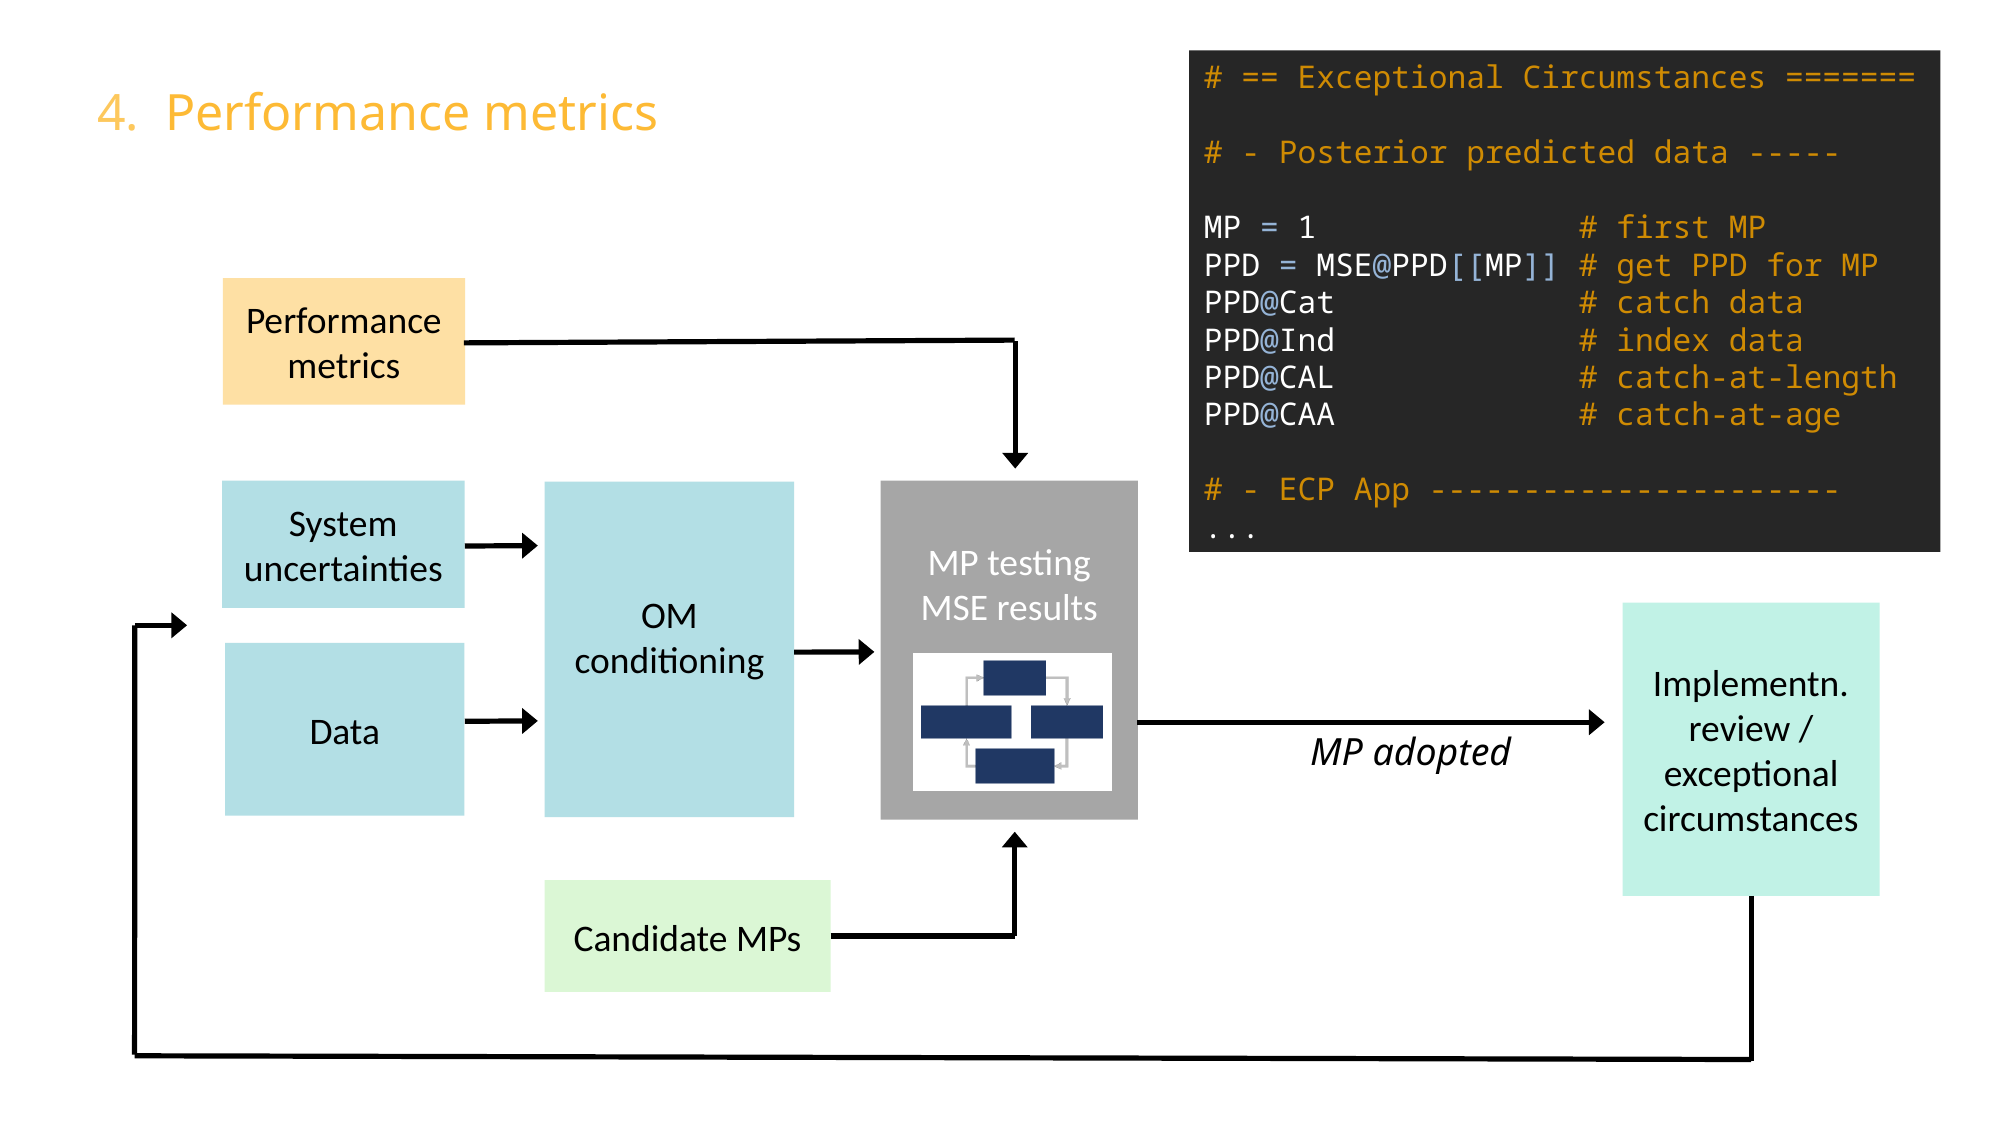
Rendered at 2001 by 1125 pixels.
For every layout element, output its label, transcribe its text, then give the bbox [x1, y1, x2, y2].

text_box 4. Performance metrics [82, 73, 776, 149]
text_box MP adopted [1295, 723, 1561, 781]
text_box Implementn. review / exceptional circumstances [1622, 602, 1881, 897]
text_box Data [224, 642, 466, 817]
text_box MP testing MSE results [880, 480, 1139, 821]
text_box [134, 1055, 1751, 1060]
picture [913, 653, 1112, 791]
text_box Candidate MPs [544, 879, 832, 993]
text_box OM conditioning [544, 481, 795, 818]
text_box # == Exceptional Circumstances ======= # - Posterior predicted data ----- MP = 1 # first MP PPD = MSE@PPD[[MP]] # get PPD for MP PPD@Cat # catch data PPD@Ind # index data PPD@CAL # catch-at-length PPD@CAA # catch-at-age # - ECP App ---------------------- ... [1189, 50, 1941, 552]
text_box Performance metrics [222, 277, 466, 406]
text_box System uncertainties [221, 480, 466, 609]
